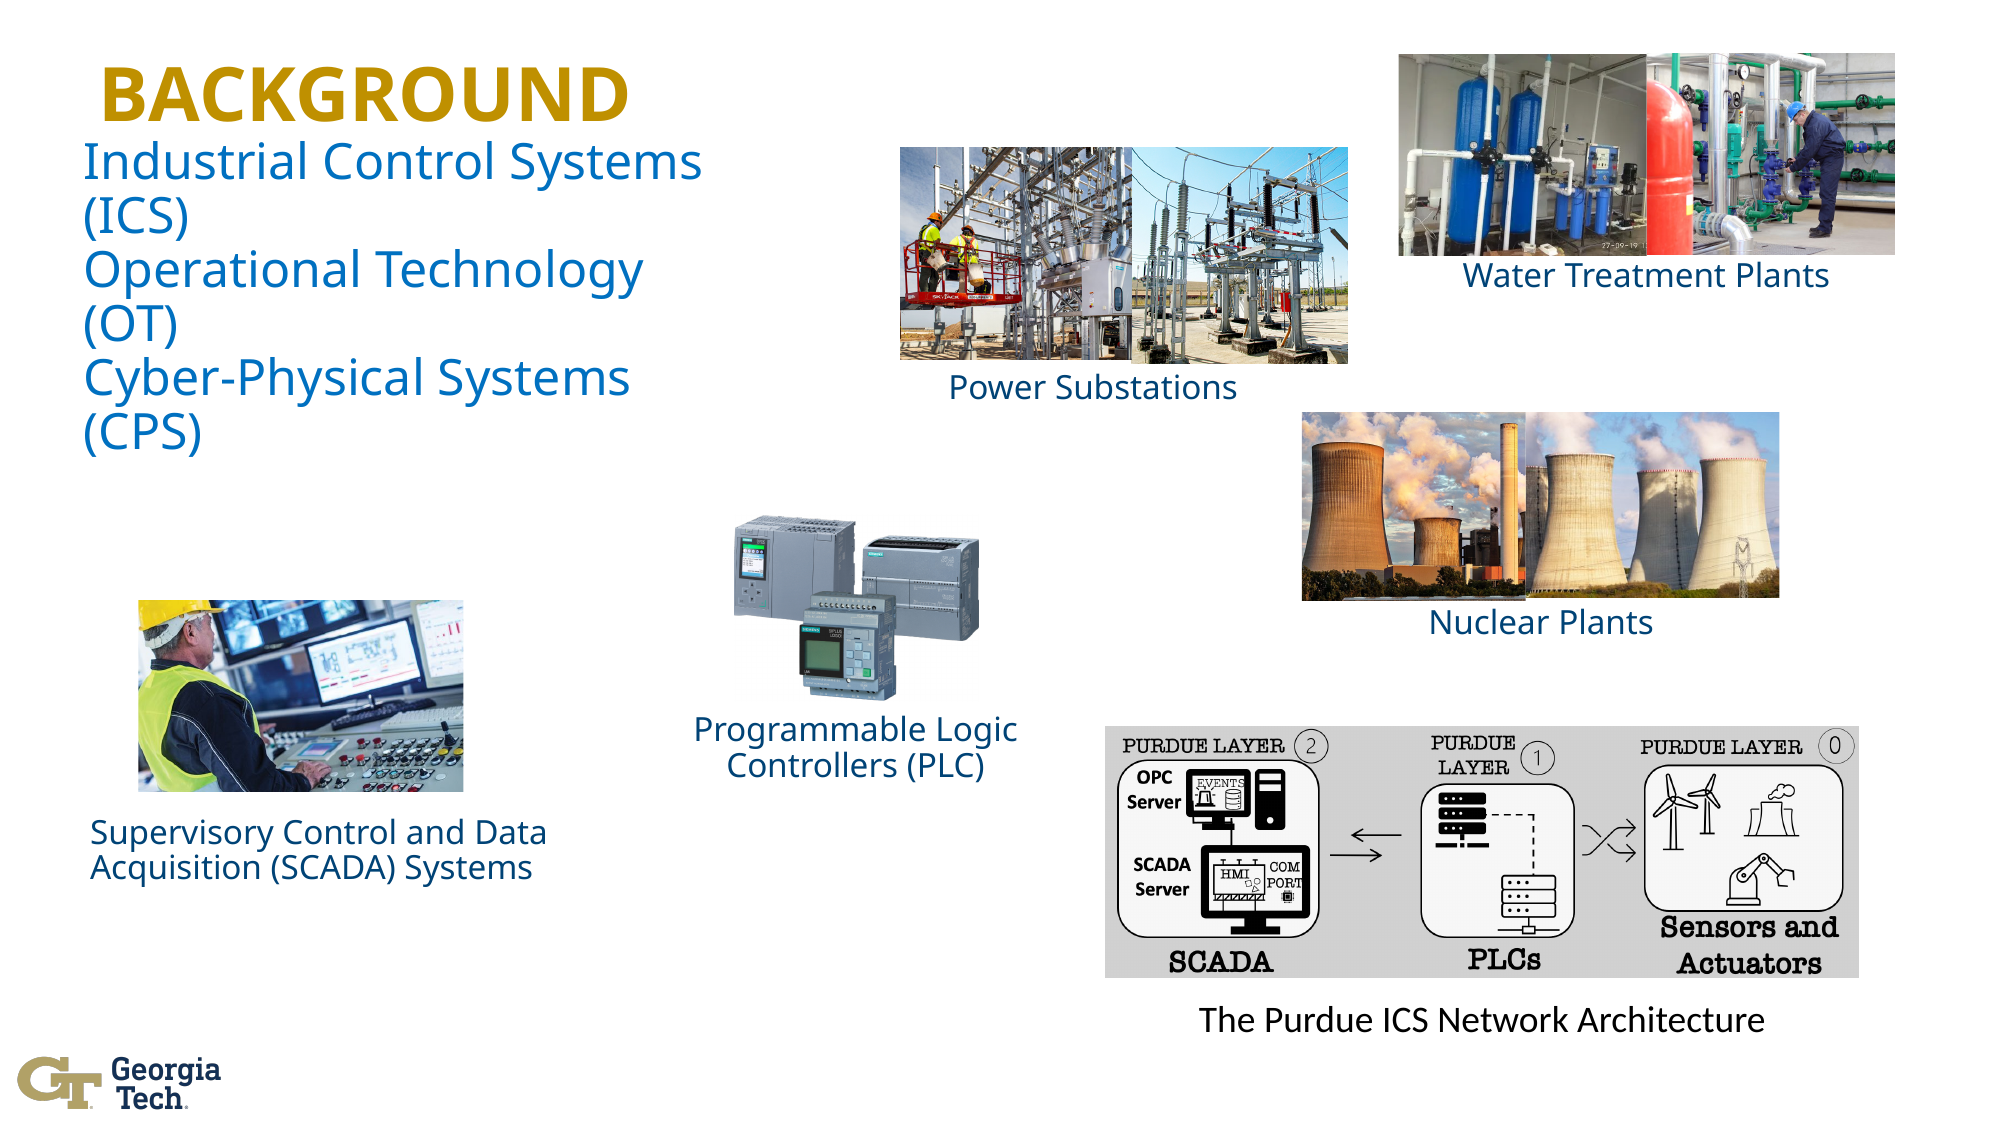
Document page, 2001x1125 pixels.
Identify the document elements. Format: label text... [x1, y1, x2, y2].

text_box Nuclear Plants [1413, 598, 1721, 651]
picture [900, 147, 1348, 364]
picture [138, 600, 464, 792]
text_box Water Treatment Plants [1409, 255, 1884, 307]
text_box The Purdue ICS Network Architecture [1184, 987, 1920, 1048]
picture [1398, 53, 1895, 256]
picture [734, 514, 979, 702]
title Industrial Control Systems (ICS) Operational Technology (OT) Cyber-Physical Systems (CPS) [68, 240, 750, 451]
text_box Power Substations [933, 364, 1330, 413]
text_box Supervisory Control and Data Acquisition (SCADA) Systems [74, 791, 616, 911]
picture [0, 1041, 238, 1125]
picture [1301, 412, 1780, 601]
text_box Programmable Logic Controllers (PLC) [660, 688, 1051, 808]
picture [1105, 726, 1859, 978]
text_box BACKGROUND [83, 0, 673, 216]
